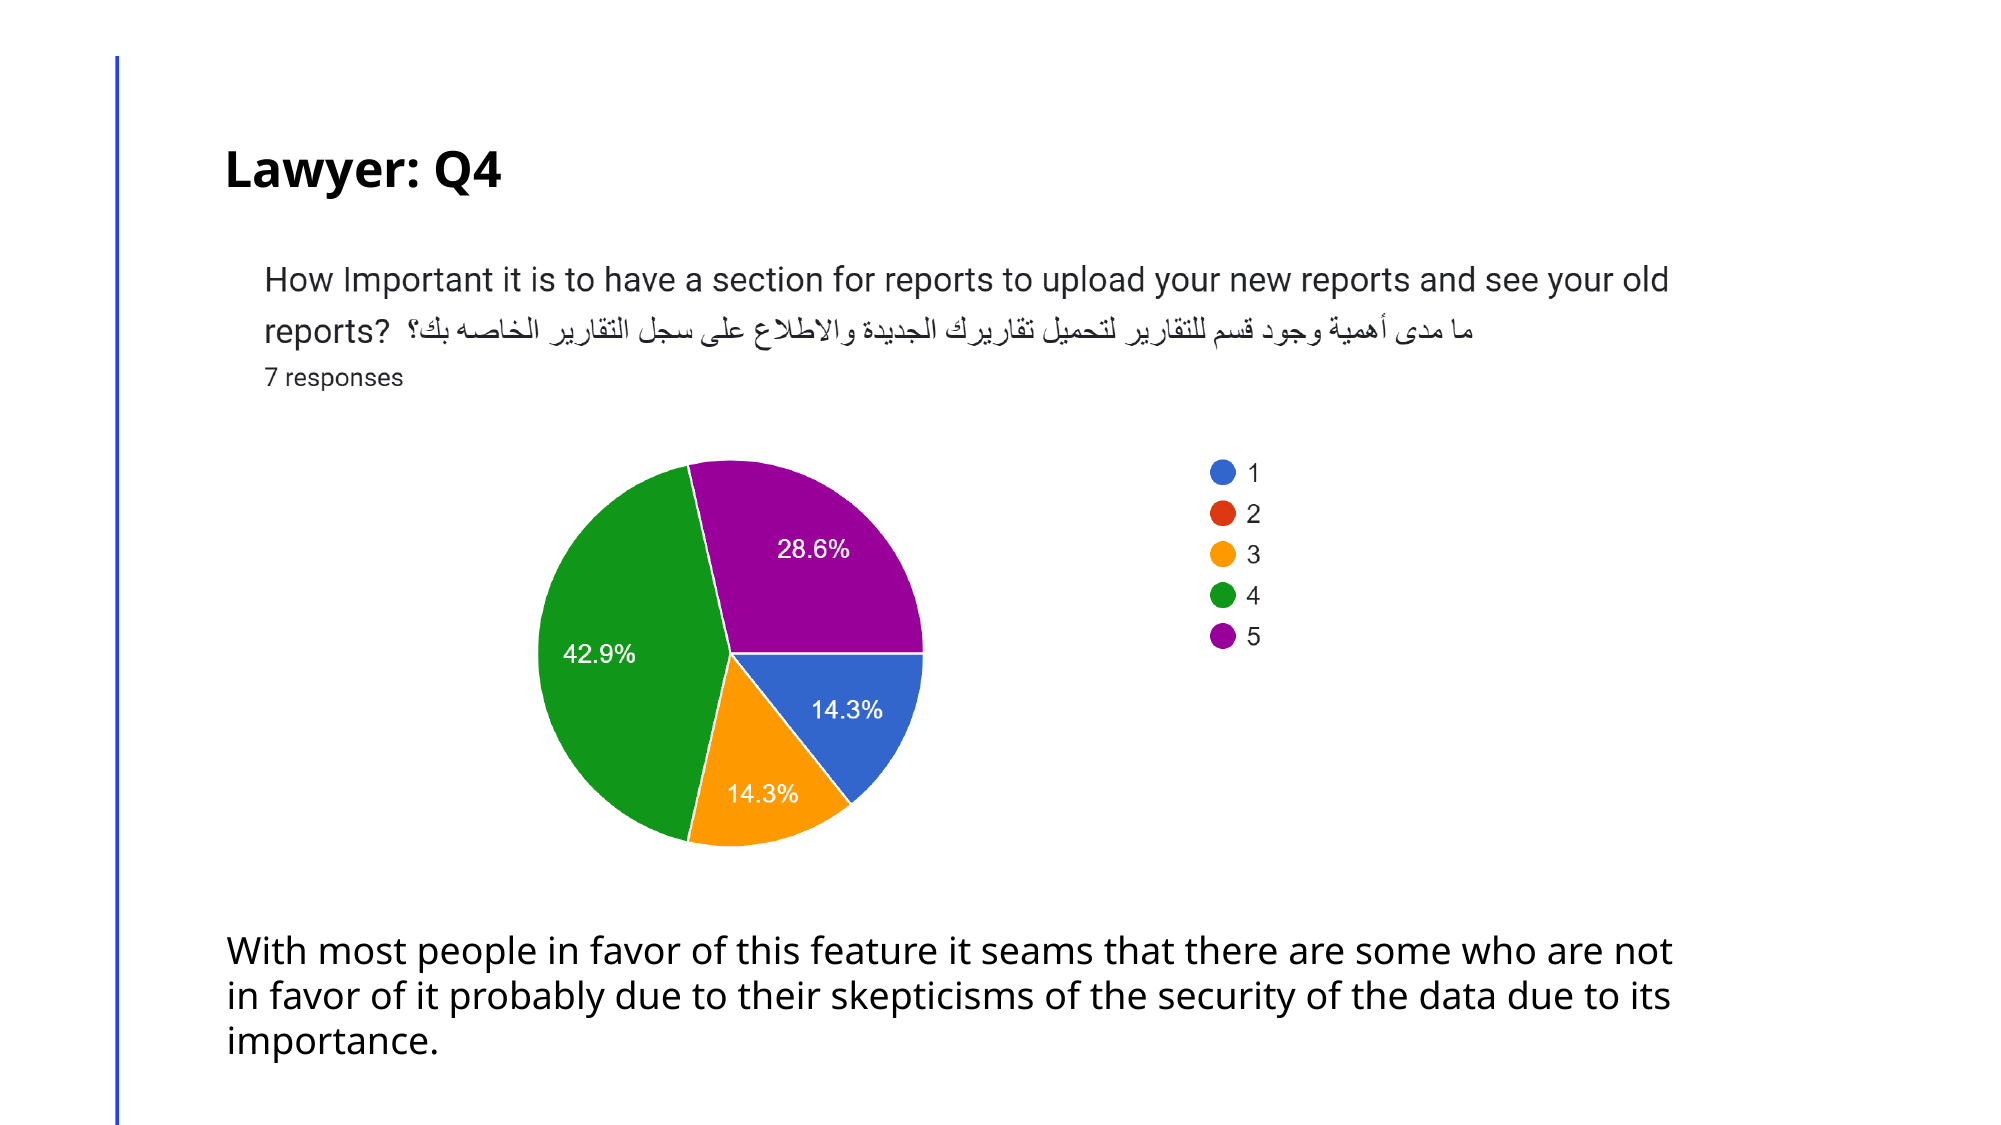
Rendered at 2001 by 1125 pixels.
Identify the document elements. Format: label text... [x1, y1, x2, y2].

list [211, 205, 1788, 920]
text_box With most people in favor of this feature it seams that there are some who are not in favor of it probably due to their skepticisms of the security of the data due to its importance. [211, 920, 1692, 1070]
text_box Lawyer: Q4 [209, 129, 517, 205]
